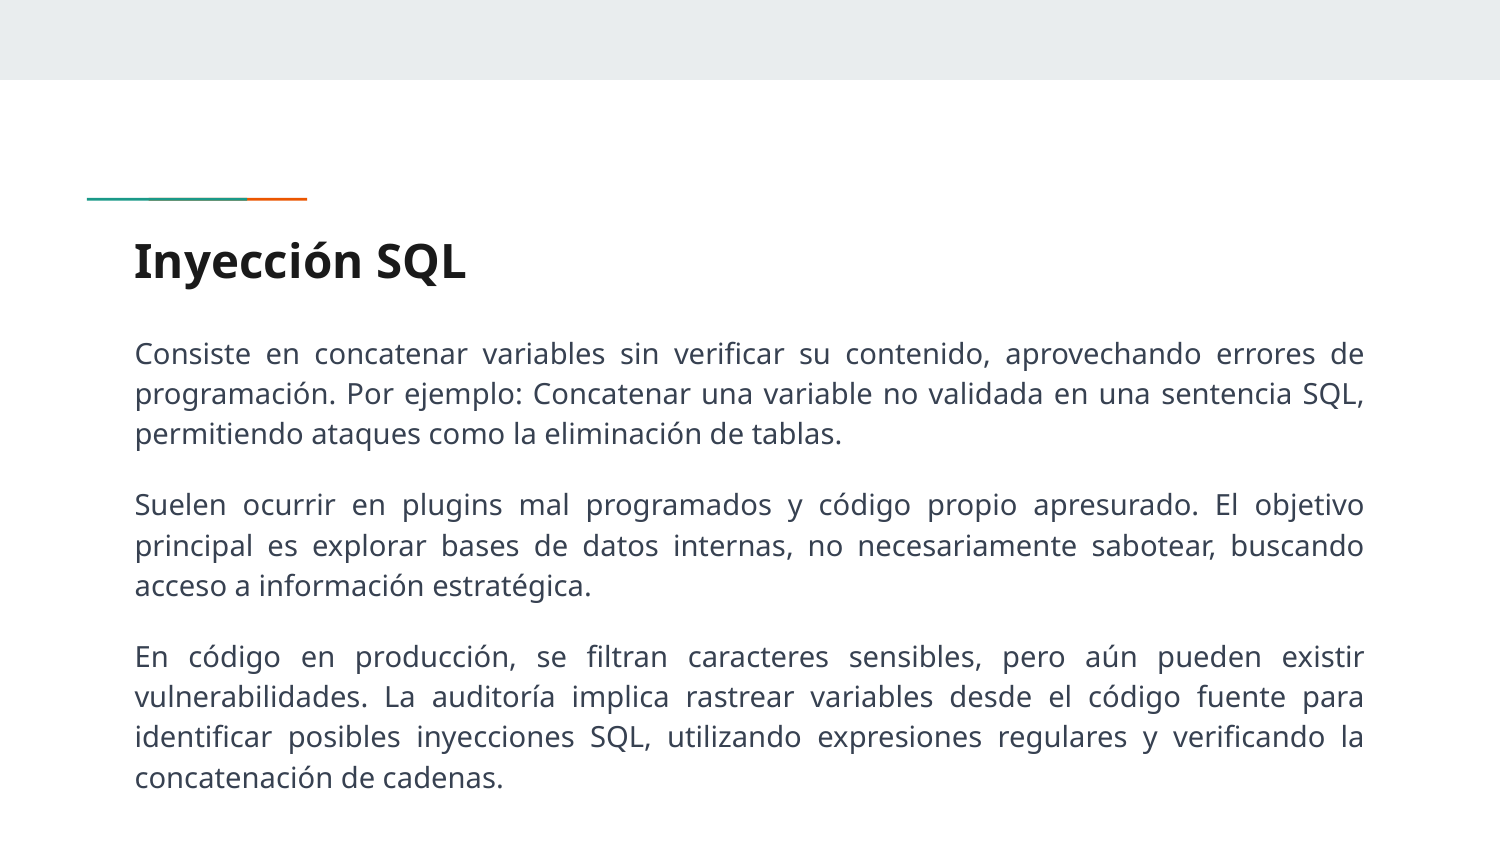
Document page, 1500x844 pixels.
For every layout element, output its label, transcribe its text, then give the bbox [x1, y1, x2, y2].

title Inyección SQL [119, 216, 1381, 305]
list Consiste en concatenar variables sin verificar su contenido, aprovechando errores de programación. Por ejemplo: Concatenar una variable no validada en una sentencia SQL, permitiendo ataques como la eliminación de tablas. Suelen ocurrir en plugins mal programados y código propio apresurado. El objetivo principal es explorar bases de datos internas, no necesariamente sabotear, buscando acceso a información estratégica. En código en producción, se filtran caracteres sensibles, pero aún pueden existir vulnerabilidades. La auditoría implica rastrear variables desde el código fuente para identificar posibles inyecciones SQL, utilizando expresiones regulares y verificando la concatenación de cadenas. [119, 314, 1381, 763]
